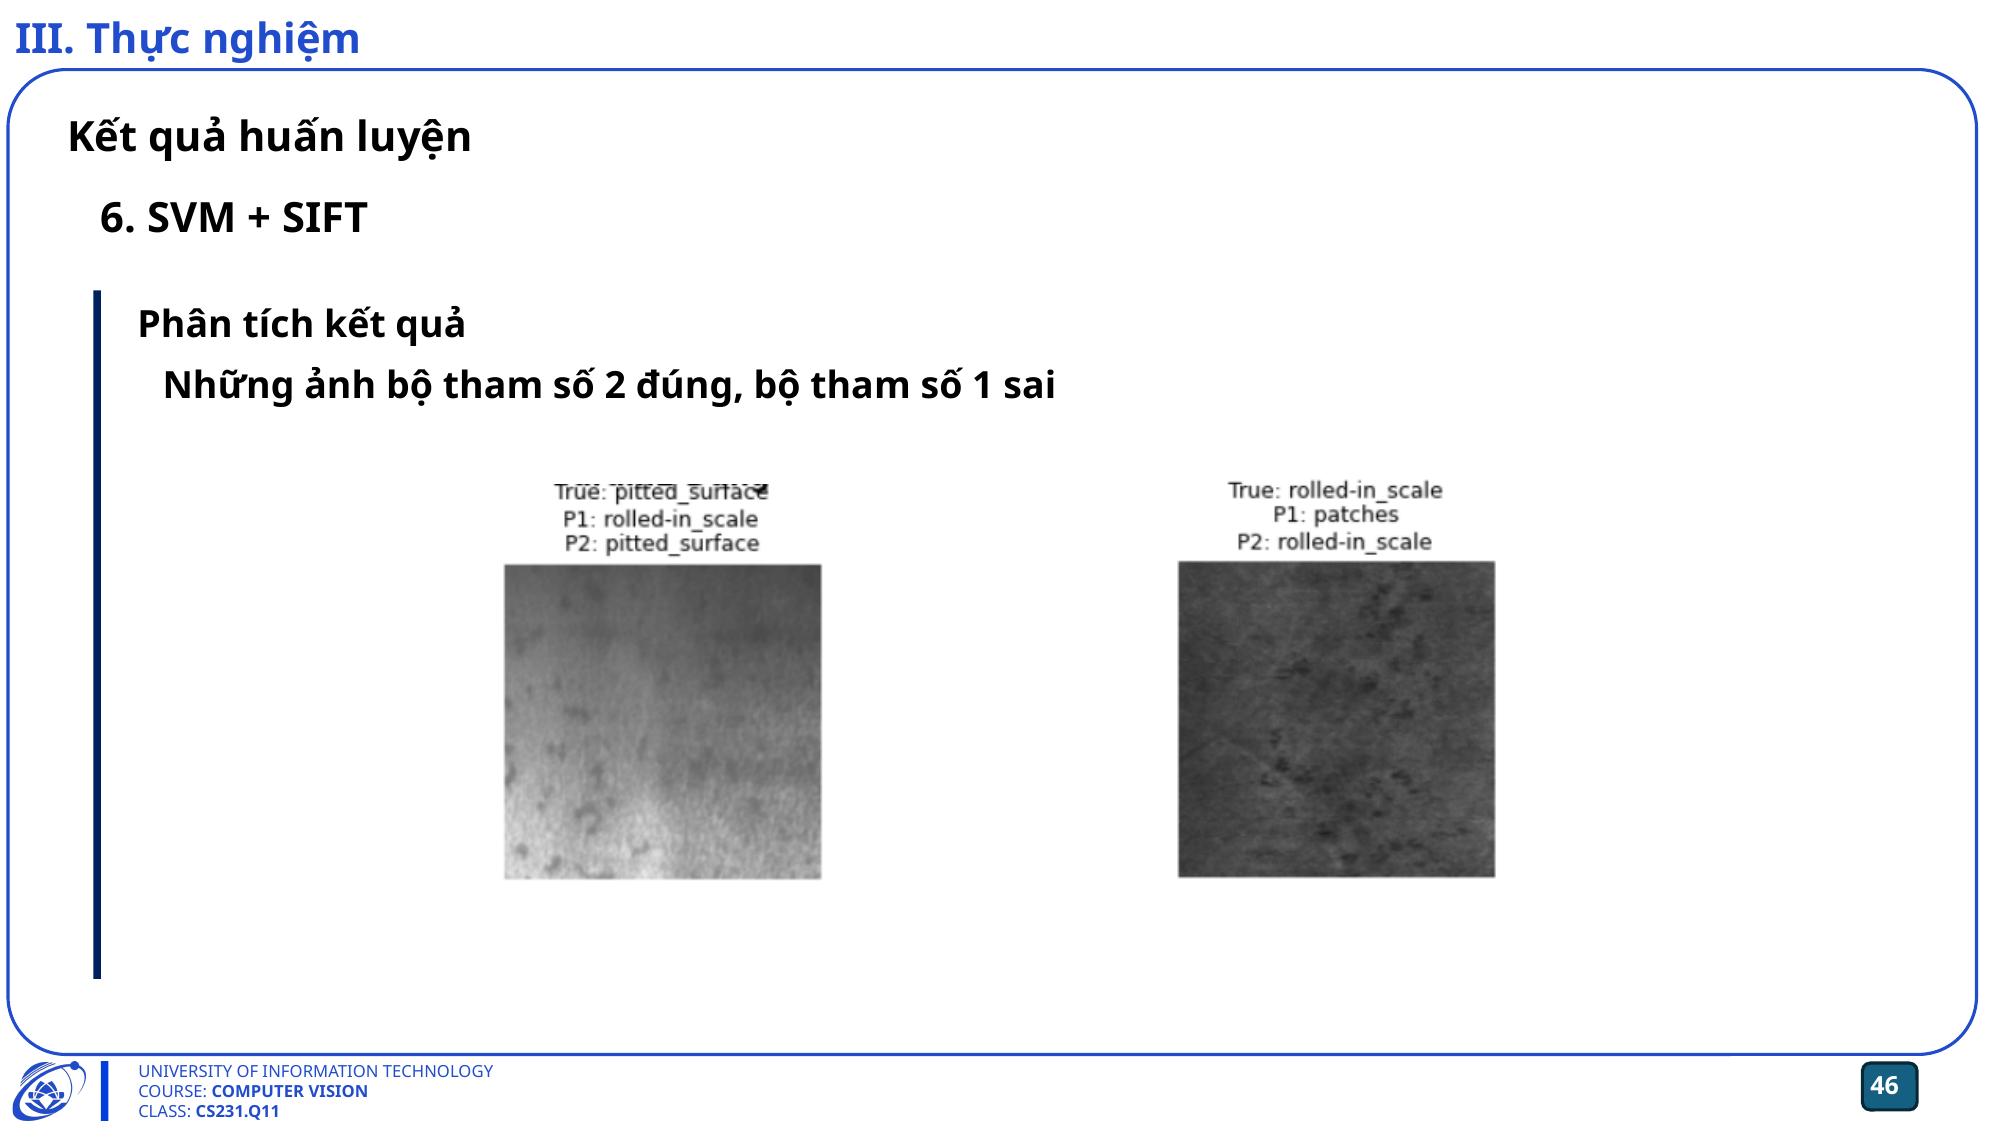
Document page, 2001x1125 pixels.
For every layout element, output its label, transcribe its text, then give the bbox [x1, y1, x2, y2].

text_box [12, 1061, 86, 1121]
text_box Những ảnh bộ tham số 2 đúng, bộ tham số 1 sai [147, 353, 1074, 414]
text_box [7, 69, 1977, 1055]
slide_number ‹#› [1464, 1056, 1914, 1117]
picture [499, 484, 827, 885]
text_box [100, 1061, 109, 1121]
text_box III. Thực nghiệm [0, 4, 1012, 69]
text_box UNIVERSITY OF INFORMATION TECHNOLOGY COURSE: COMPUTER VISION CLASS: CS231.Q11 [123, 1055, 883, 1125]
text_box Kết quả huấn luyện [52, 102, 860, 168]
picture [1173, 471, 1507, 885]
text_box 6. SVM + SIFT [85, 183, 1012, 249]
text_box Phân tích kết quả [122, 292, 925, 353]
text_box [93, 290, 101, 979]
text_box [1914, 1064, 1918, 1109]
